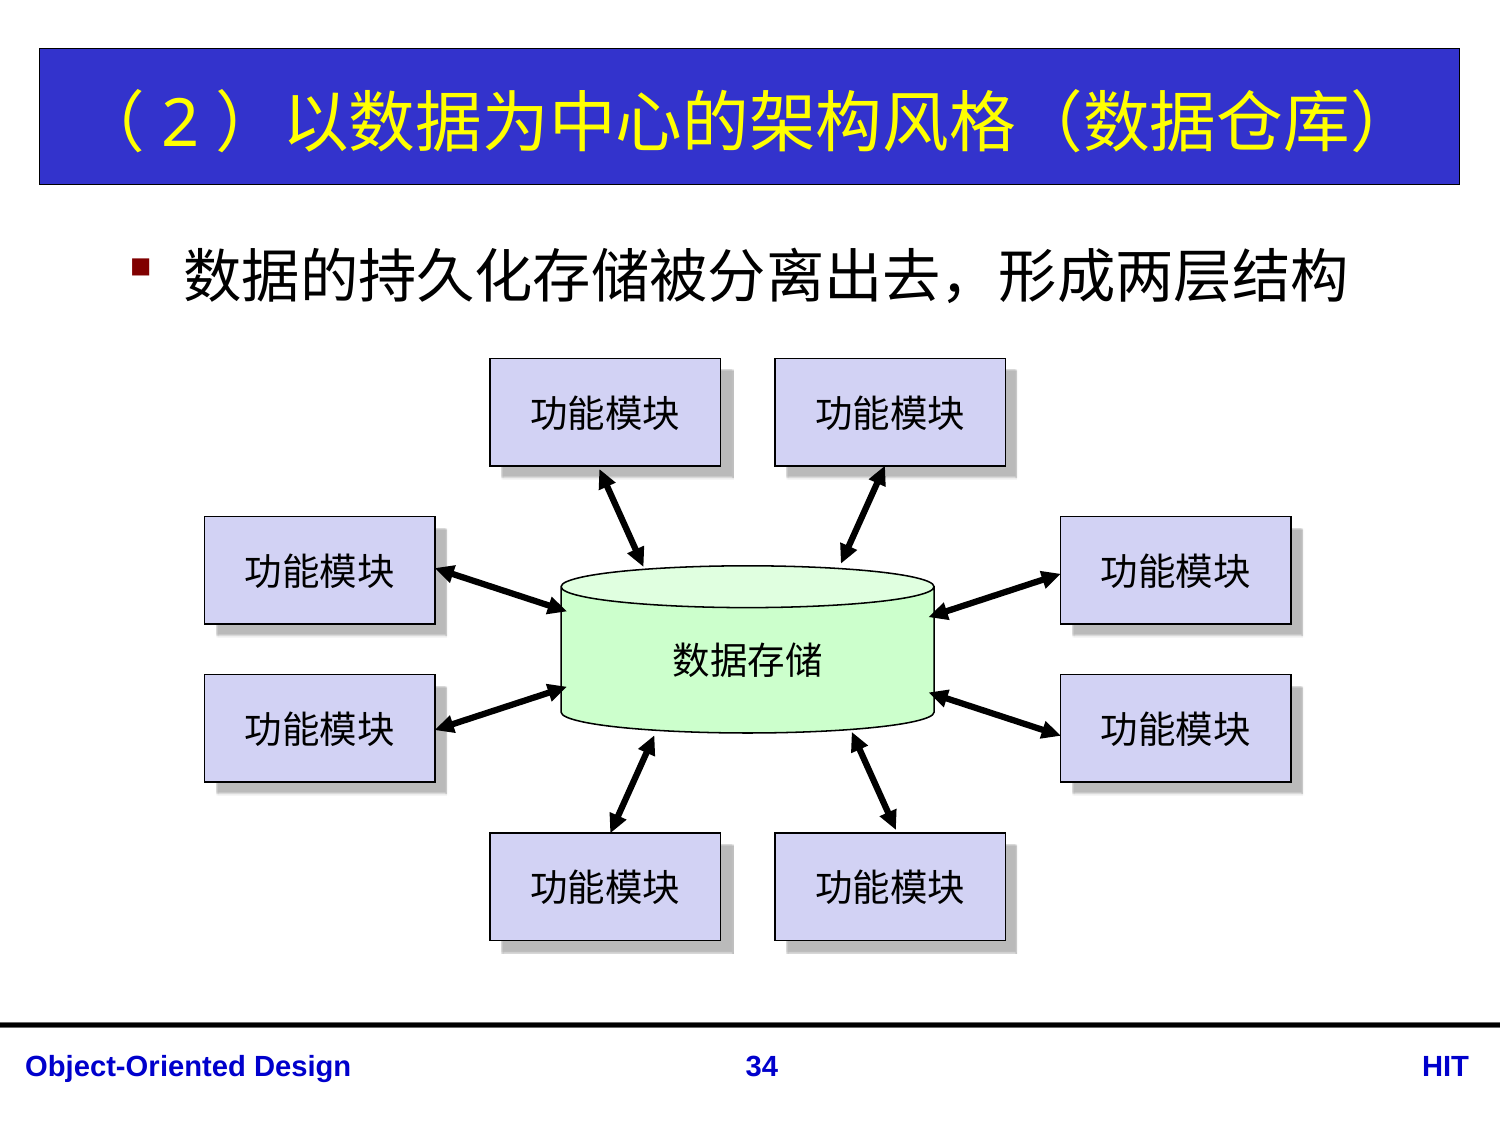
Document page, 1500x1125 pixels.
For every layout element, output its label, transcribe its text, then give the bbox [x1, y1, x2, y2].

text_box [204, 358, 1292, 941]
title （2）以数据为中心的架构风格（数据仓库） [38, 54, 1457, 185]
list 数据的持久化存储被分离出去，形成两层结构 [111, 231, 1412, 941]
